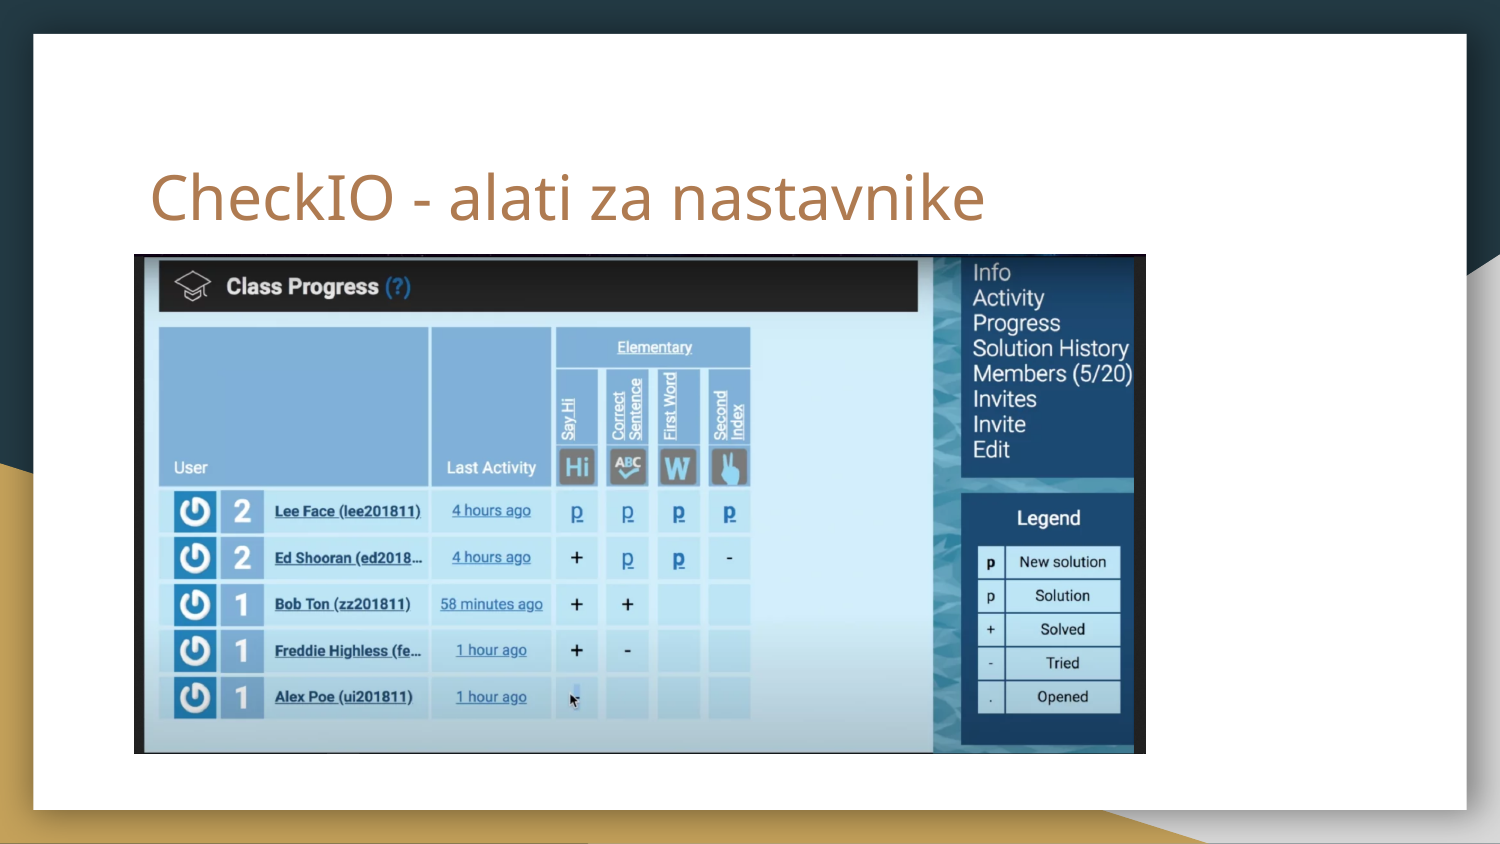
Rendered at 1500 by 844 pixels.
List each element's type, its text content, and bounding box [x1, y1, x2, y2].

picture [134, 254, 1146, 754]
title CheckIO - alati za nastavnike [134, 138, 1366, 296]
